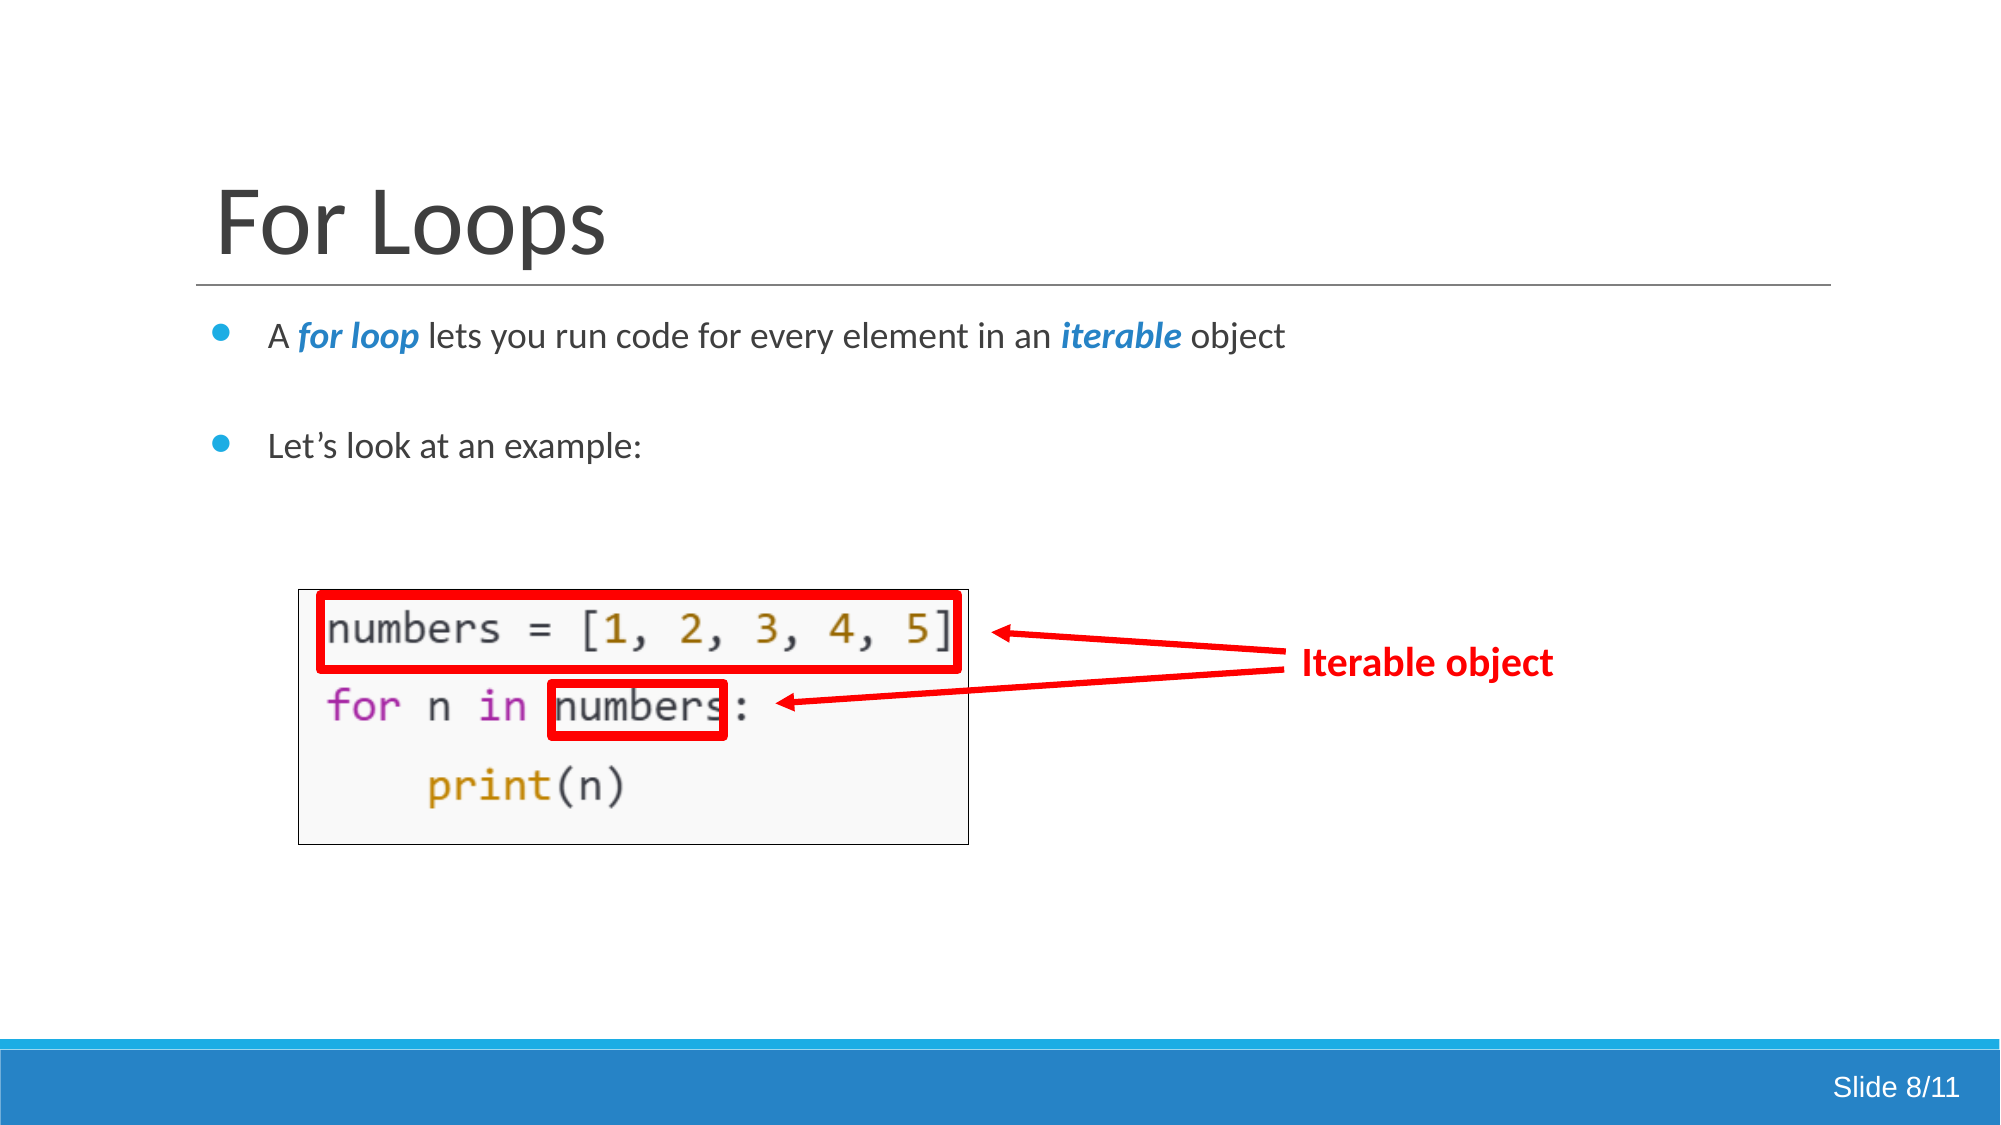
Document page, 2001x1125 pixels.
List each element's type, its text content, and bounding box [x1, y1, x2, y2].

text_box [775, 669, 1285, 704]
text_box Iterable object (something we can list the elements in one by one) [1143, 620, 1723, 851]
text_box Slide 8/11 [1817, 1053, 2000, 1125]
text_box A for loop lets you run code for every element in an iterable object Let’s look at an example: [192, 308, 1317, 870]
title For Loops [200, 44, 1850, 283]
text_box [990, 631, 1286, 652]
picture [298, 588, 970, 845]
